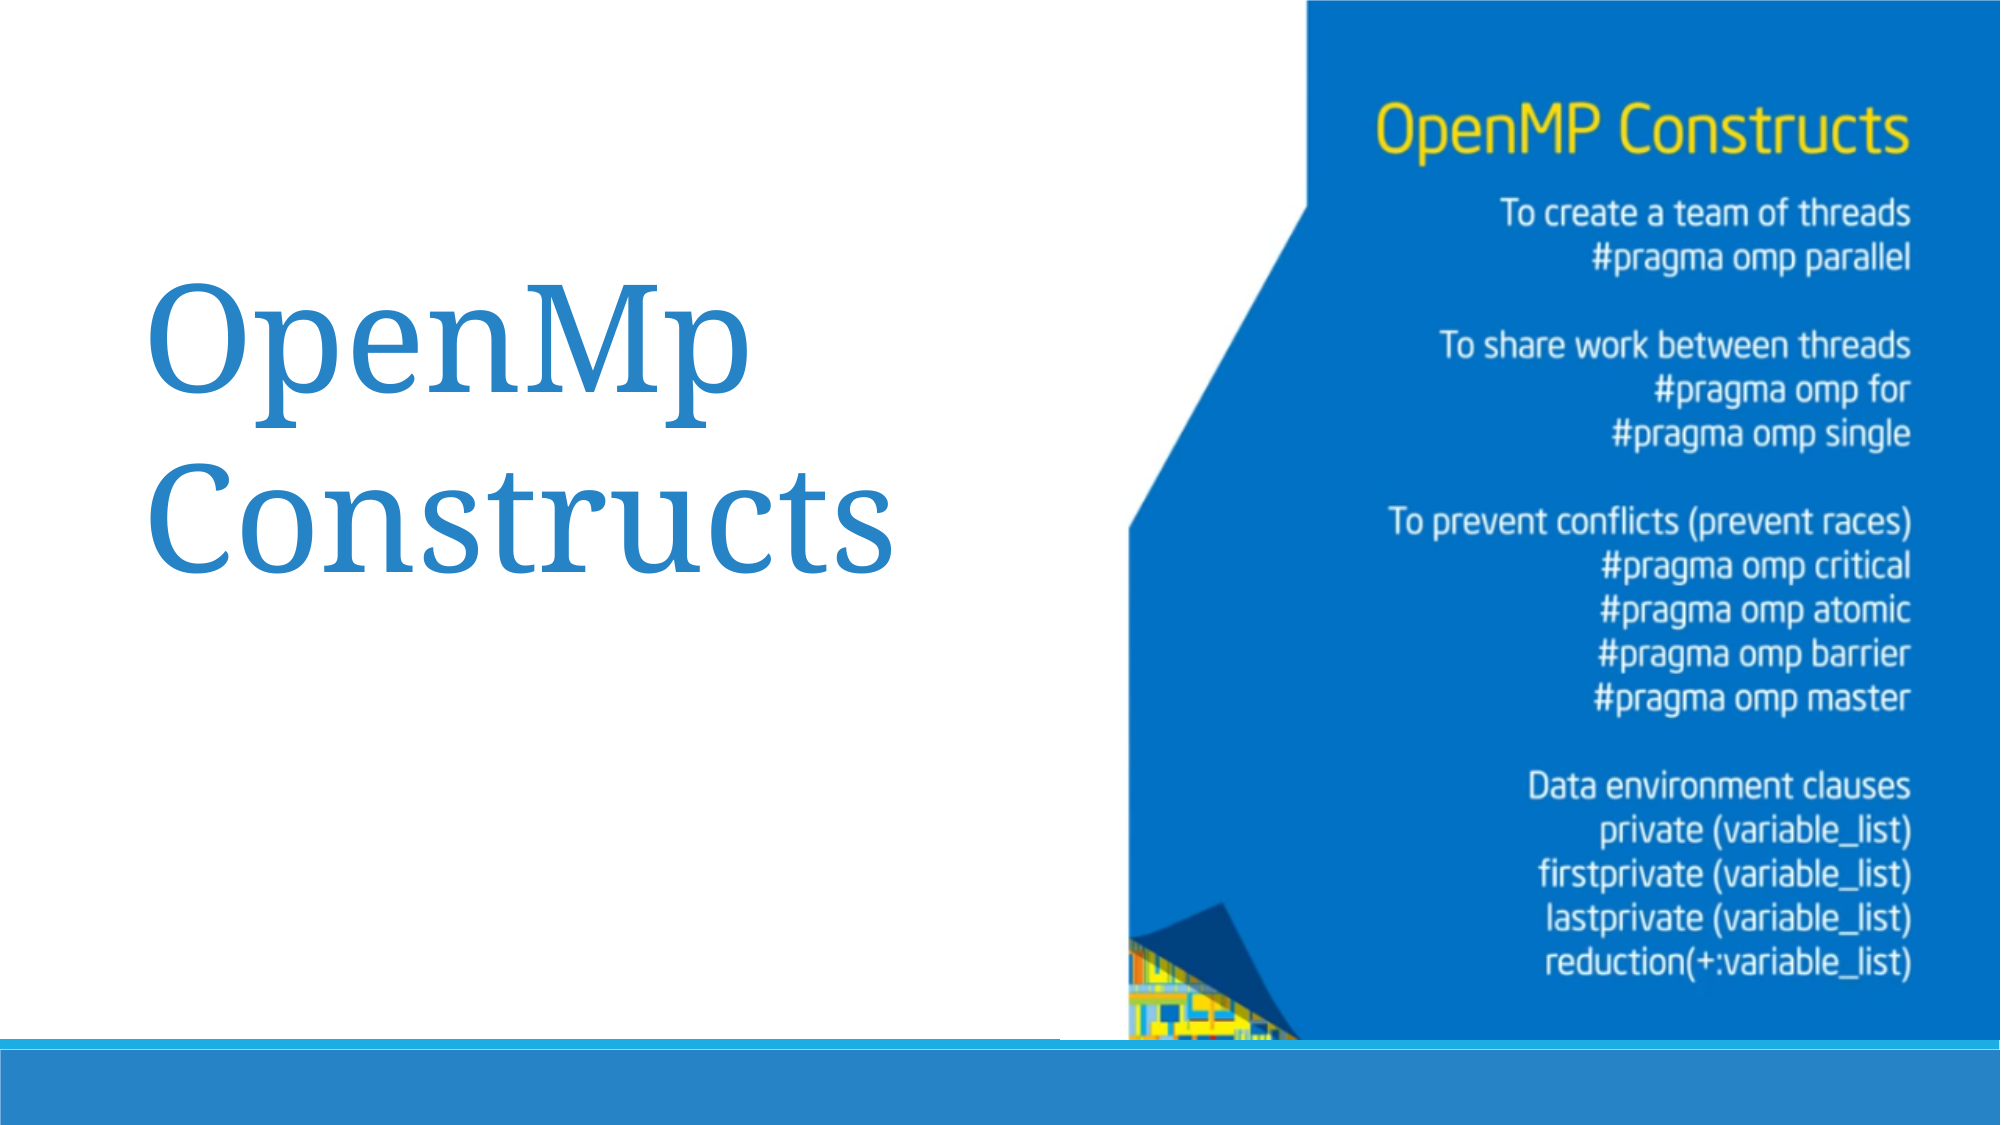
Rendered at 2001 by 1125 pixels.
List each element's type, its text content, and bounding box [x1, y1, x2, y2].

picture [1060, 0, 2000, 1040]
text_box OpenMp Constructs [127, 234, 968, 610]
